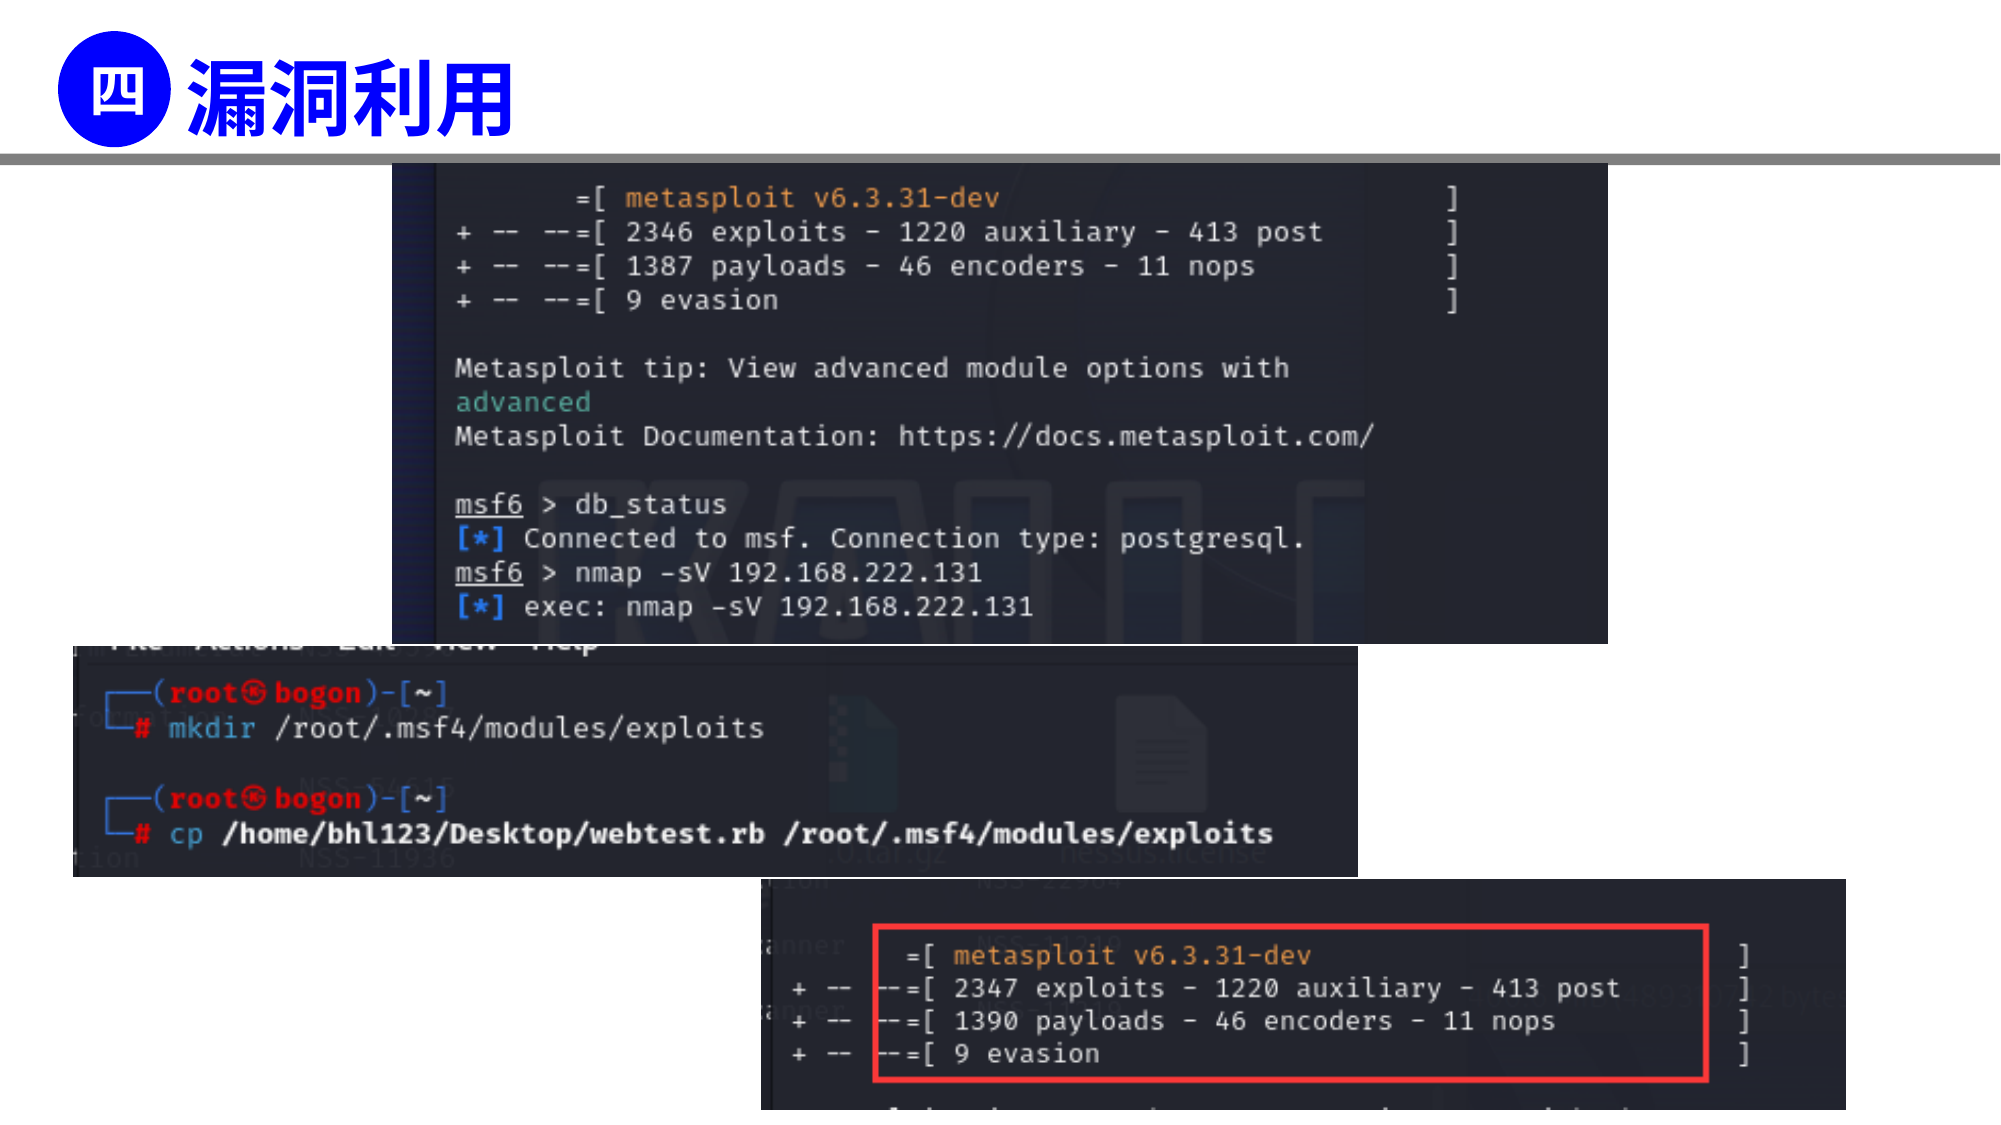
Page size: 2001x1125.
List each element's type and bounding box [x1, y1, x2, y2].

picture [392, 163, 1608, 644]
picture [761, 879, 1846, 1110]
picture [73, 646, 1358, 877]
